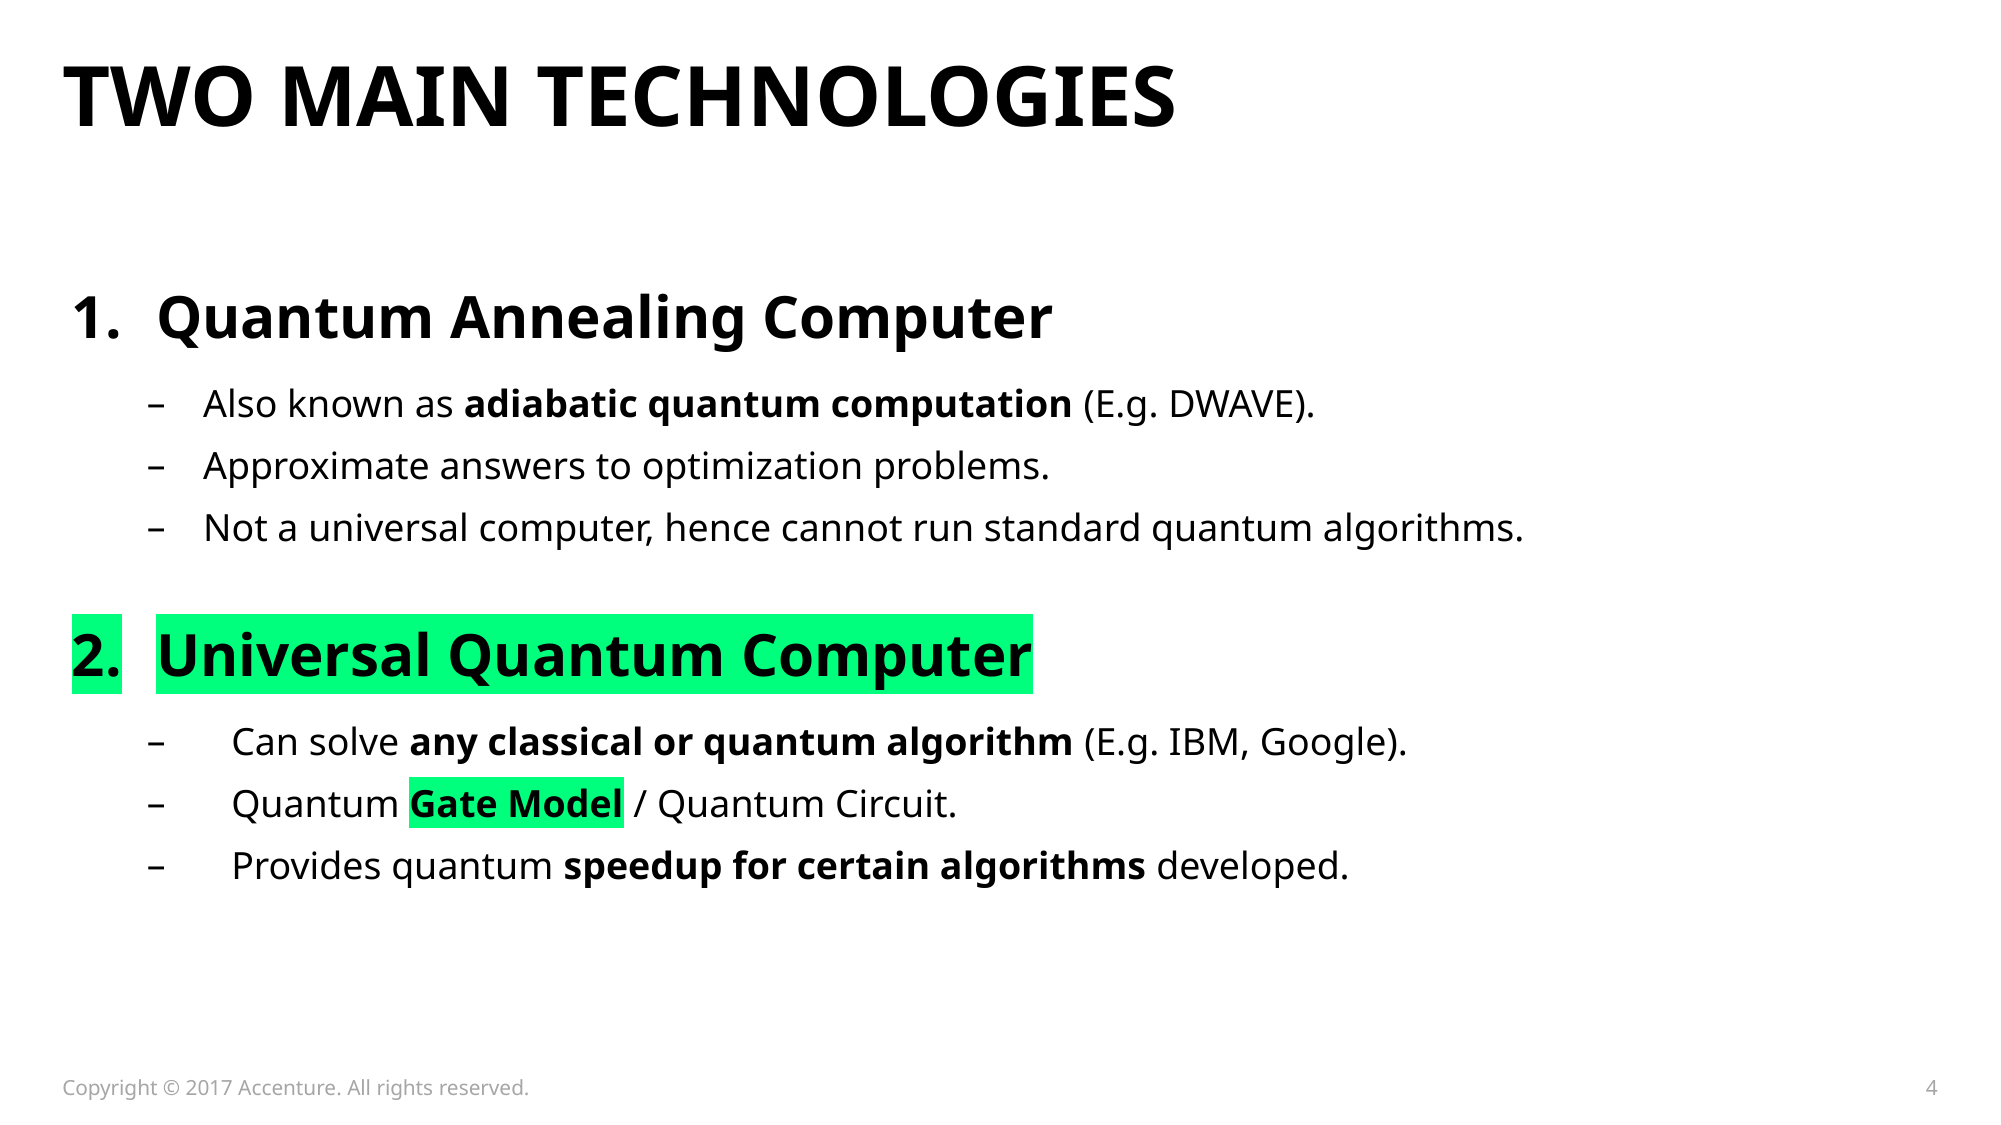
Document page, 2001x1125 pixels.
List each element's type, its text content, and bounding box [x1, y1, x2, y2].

slide_number 4 [1887, 1069, 1938, 1104]
footer Copyright © 2017 Accenture. All rights reserved. [62, 1069, 1000, 1104]
title TWO MAIN TECHNOLOGIES [62, 62, 1510, 225]
list Quantum Annealing Computer Also known as adiabatic quantum computation (E.g. DWAVE). Approximate answers to optimization problems. Not a universal computer, hence cannot run standard quantum algorithms. Universal Quantum Computer Can solve any classical or quantum algorithm (E.g. IBM, Google). Quantum Gate Model / Quantum Circuit. Provides quantum speedup for certain algorithms developed. [62, 275, 1620, 1070]
